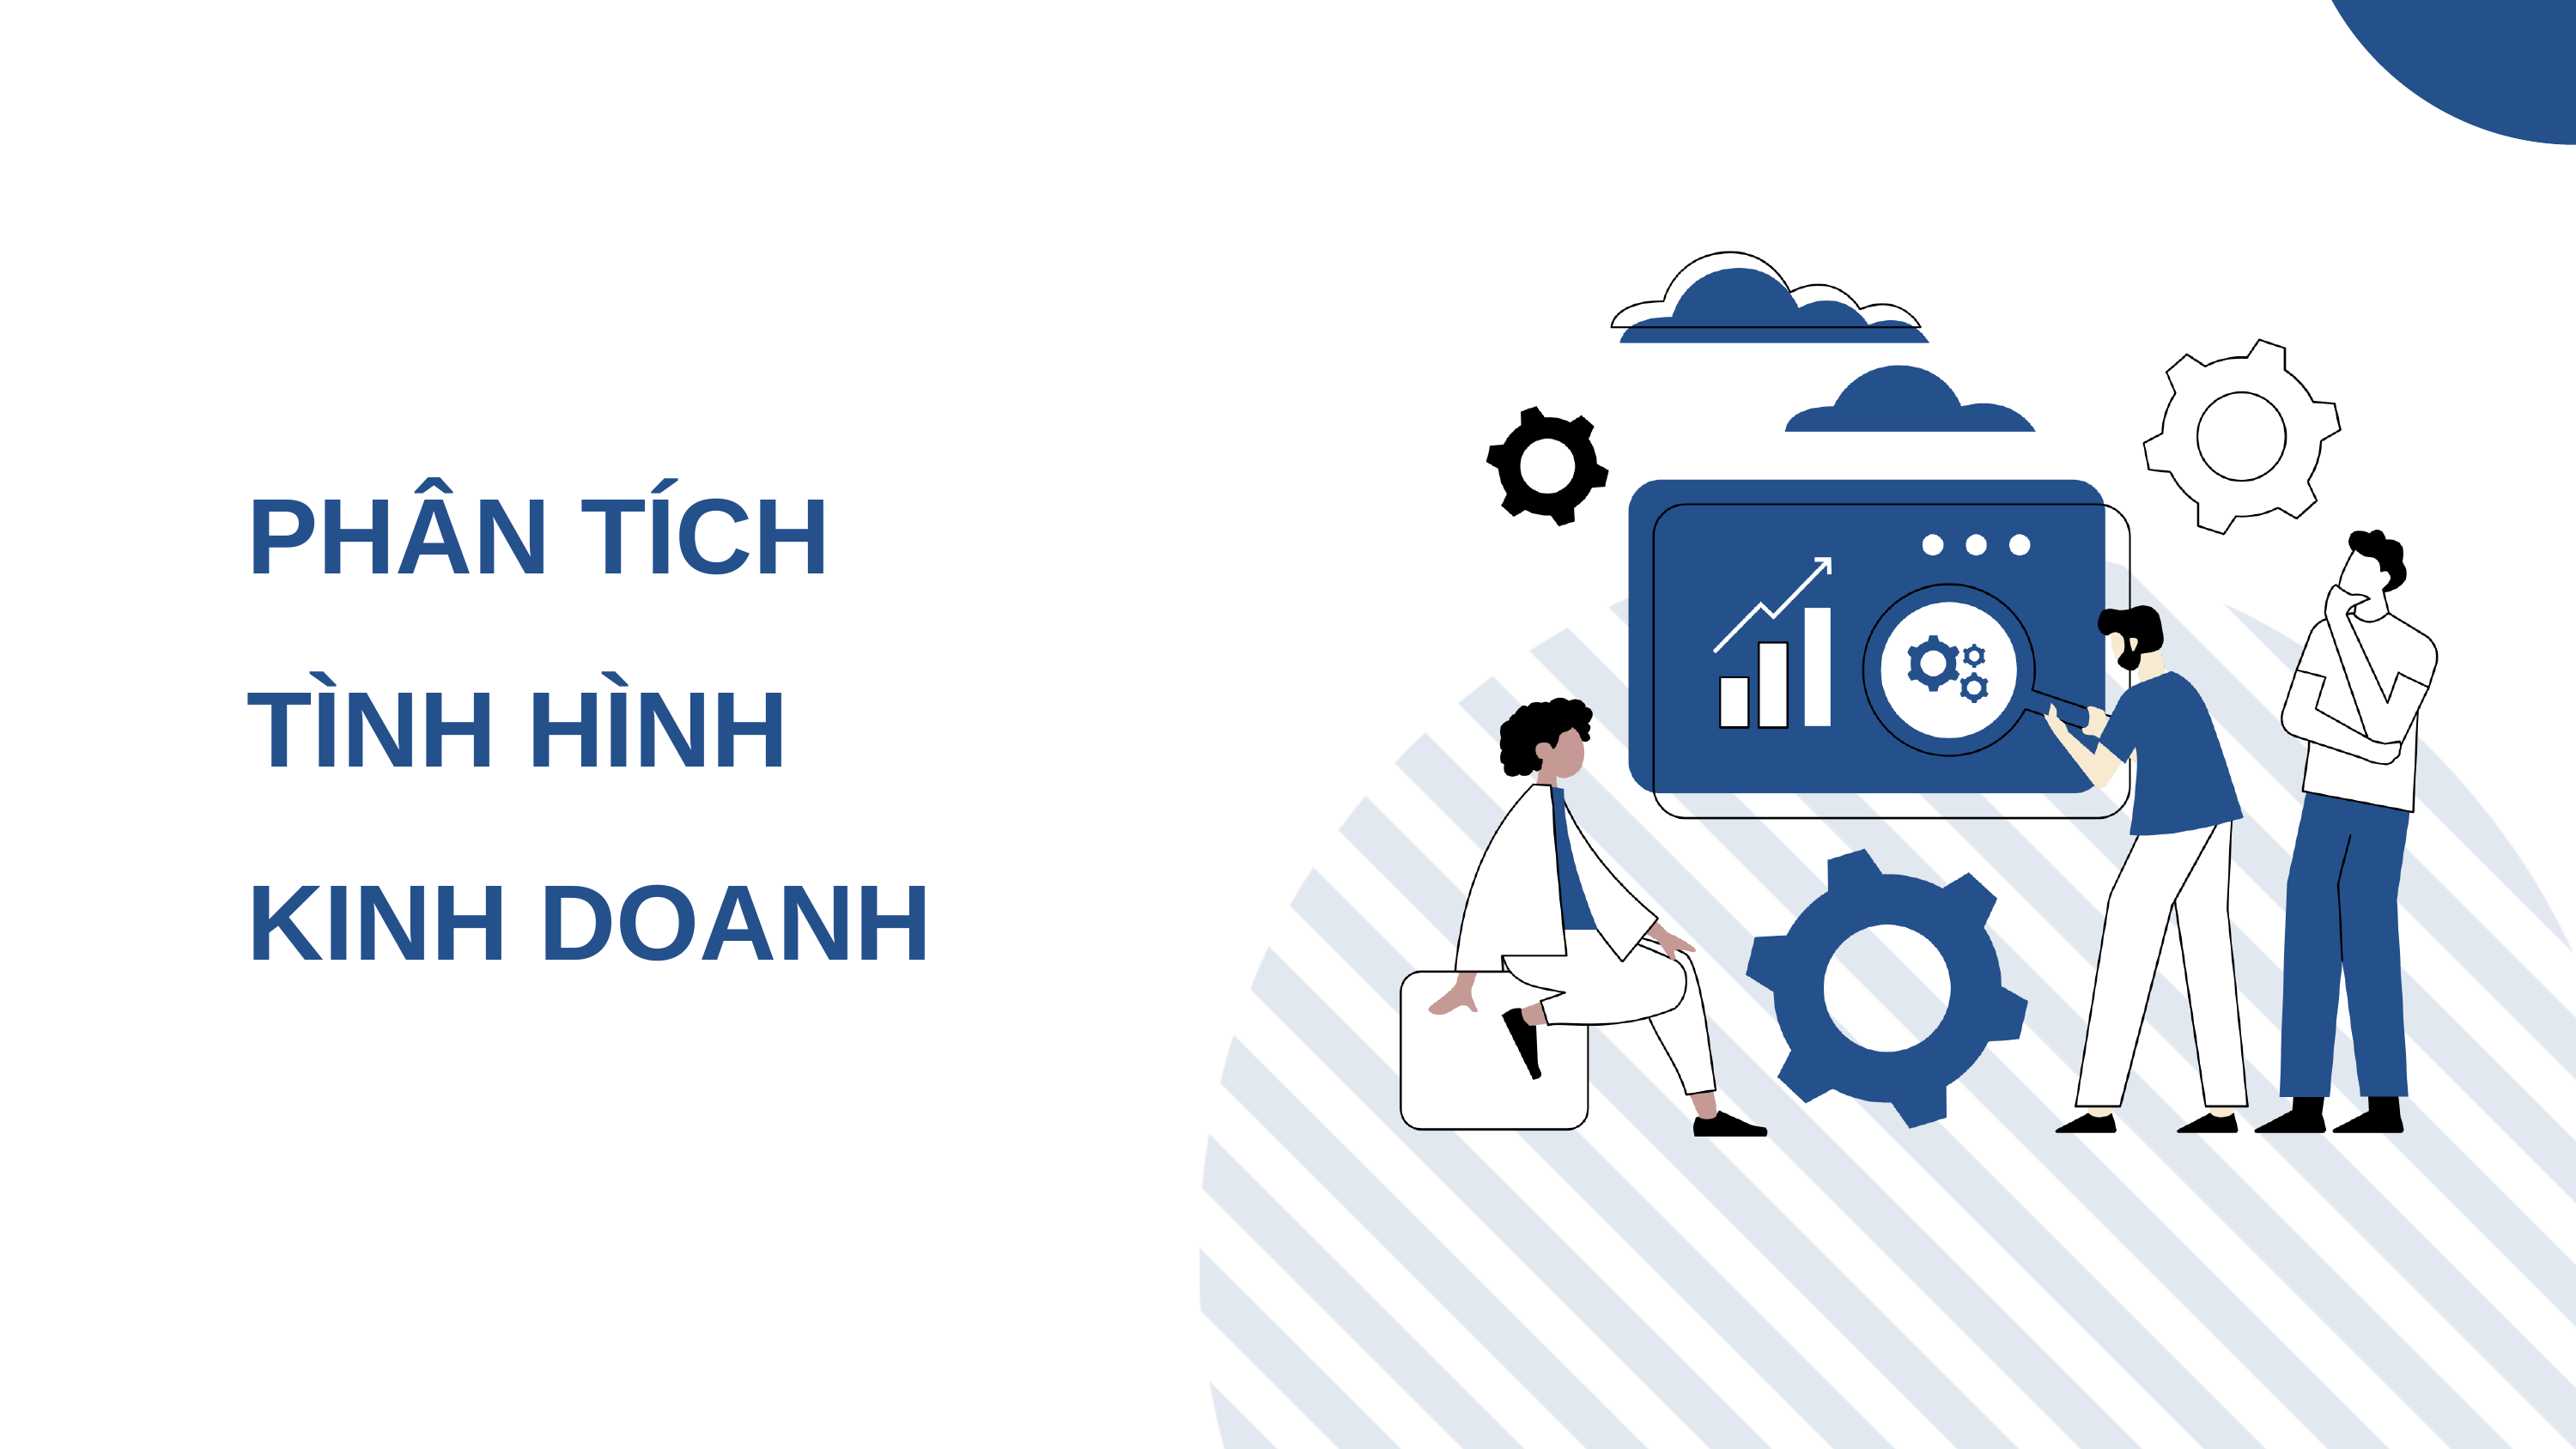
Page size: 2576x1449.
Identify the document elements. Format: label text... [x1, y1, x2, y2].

text_box [1199, 537, 2576, 1449]
text_box PHÂN TÍCH TÌNH HÌNH KINH DOANH [246, 402, 1076, 982]
text_box [1399, 246, 2441, 1137]
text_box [2297, 0, 2576, 145]
